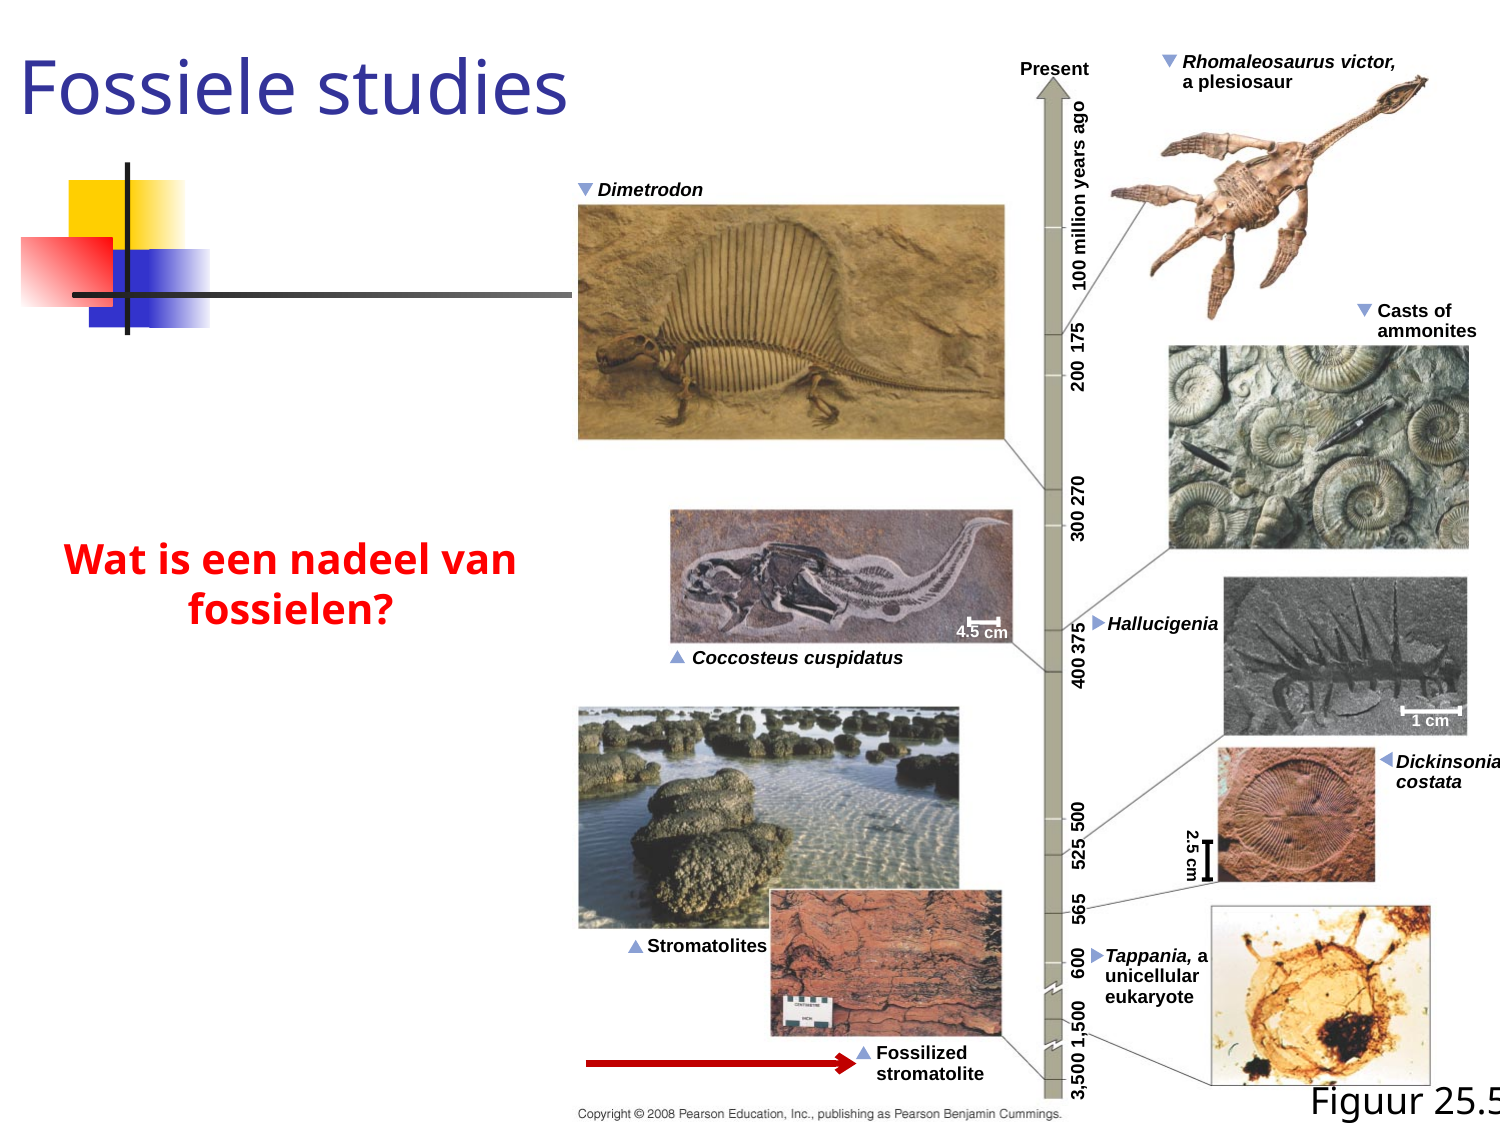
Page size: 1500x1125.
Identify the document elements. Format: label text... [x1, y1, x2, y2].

title Fossiele studies [3, 0, 1282, 138]
picture [572, 48, 1500, 1125]
text_box Wat is een nadeel van fossielen? [32, 525, 550, 640]
